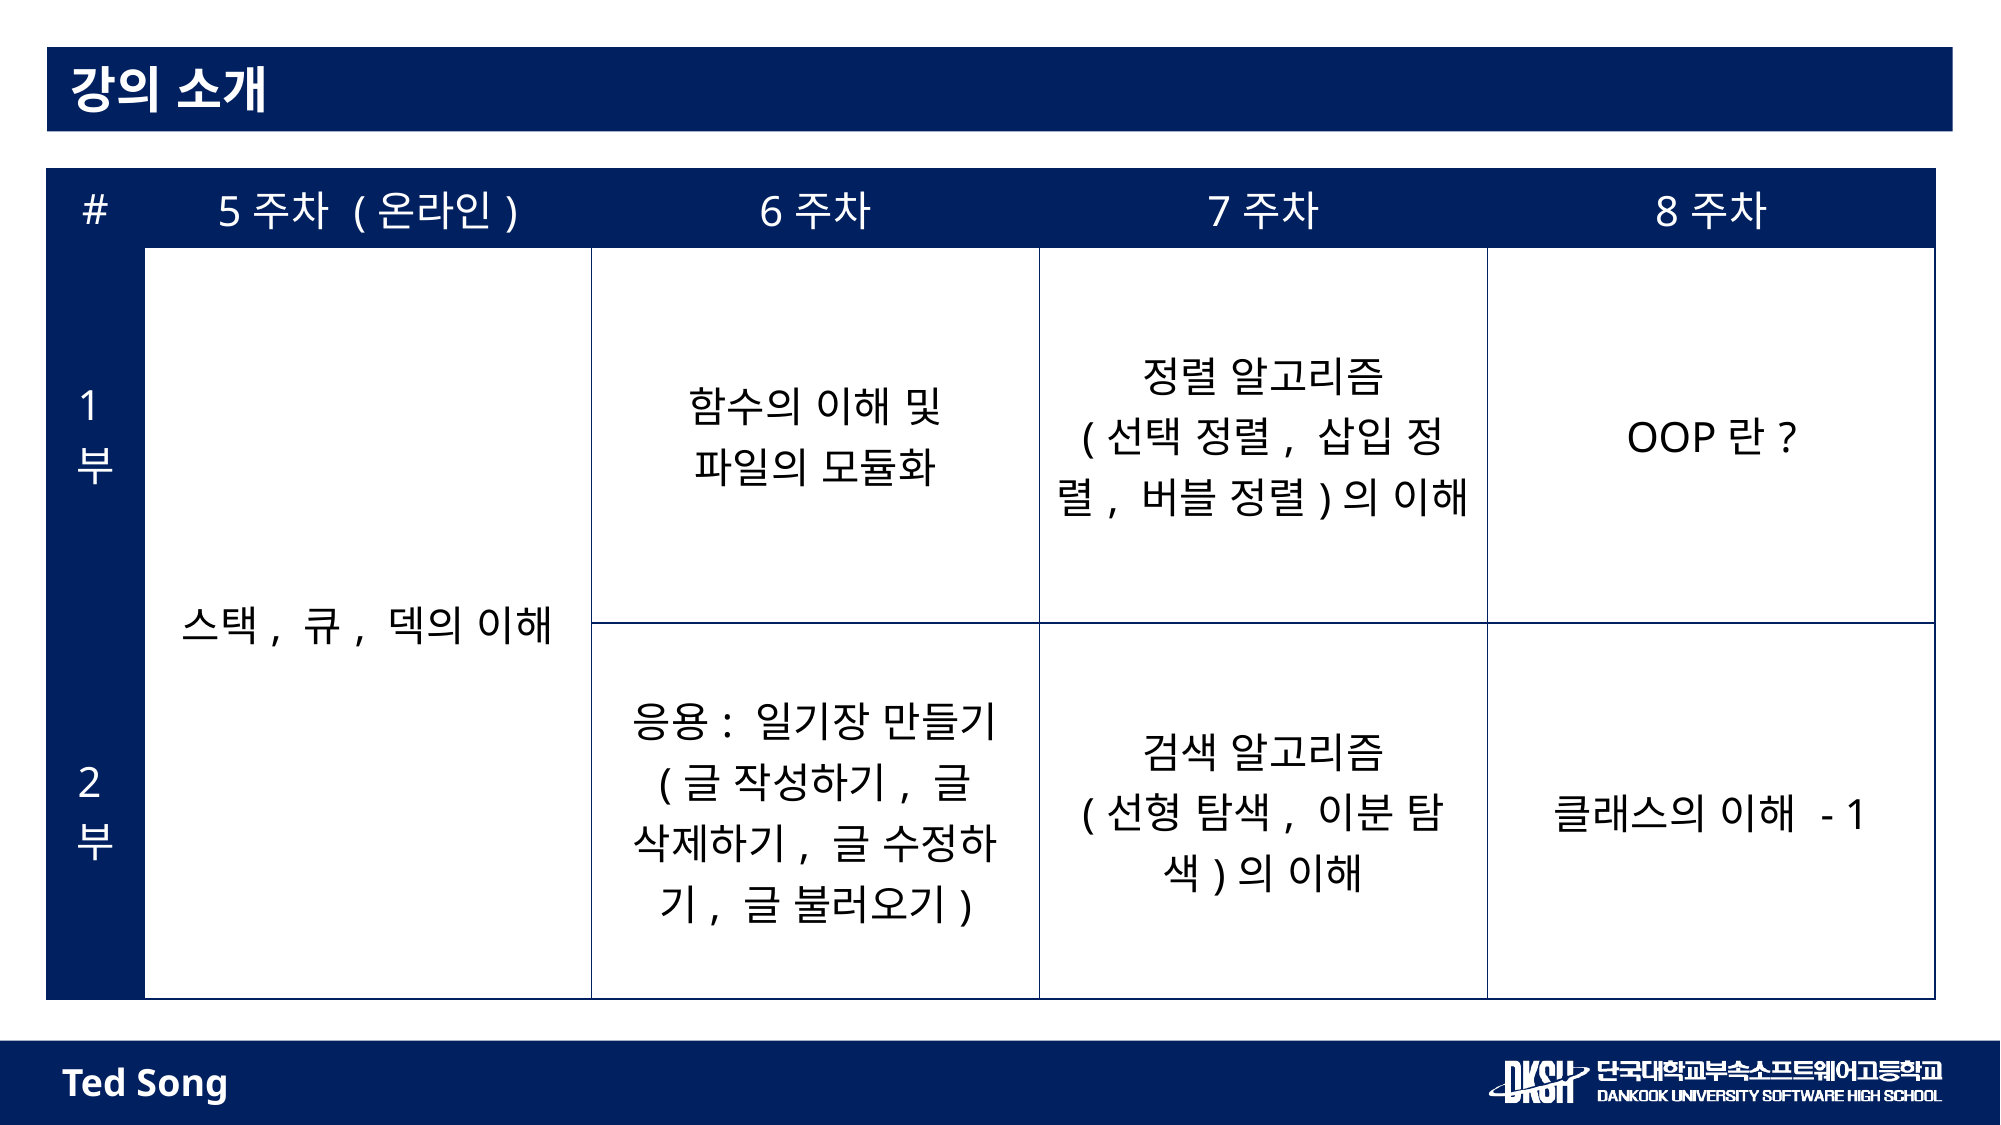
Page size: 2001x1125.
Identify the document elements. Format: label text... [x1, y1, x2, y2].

table_header 6주차 [592, 170, 1039, 246]
table_cell OOP란? [1488, 248, 1934, 622]
text_box [46, 46, 1954, 132]
table_cell 2부 [48, 624, 143, 998]
table_cell 정렬 알고리즘 (선택 정렬, 삽입 정렬, 버블 정렬)의 이해 [1040, 248, 1487, 622]
table_cell 1부 [48, 248, 143, 622]
text_box 강의 소개 [56, 51, 284, 127]
table_header 8주차 [1488, 170, 1934, 246]
table_cell 검색 알고리즘 (선형 탐색, 이분 탐색)의 이해 [1040, 624, 1487, 998]
table_cell 함수의 이해 및 파일의 모듈화 [592, 248, 1039, 622]
table_cell 응용: 일기장 만들기 (글 작성하기, 글 삭제하기, 글 수정하기, 글 불러오기) [592, 624, 1039, 998]
table_header # [48, 170, 143, 246]
table_header 7주차 [1040, 170, 1487, 246]
table_header 5주차 (온라인) [145, 170, 591, 246]
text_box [0, 1040, 2000, 1125]
table_cell 스택, 큐, 덱의 이해 [145, 248, 591, 998]
table_cell 클래스의 이해 - 1 [1488, 624, 1934, 998]
